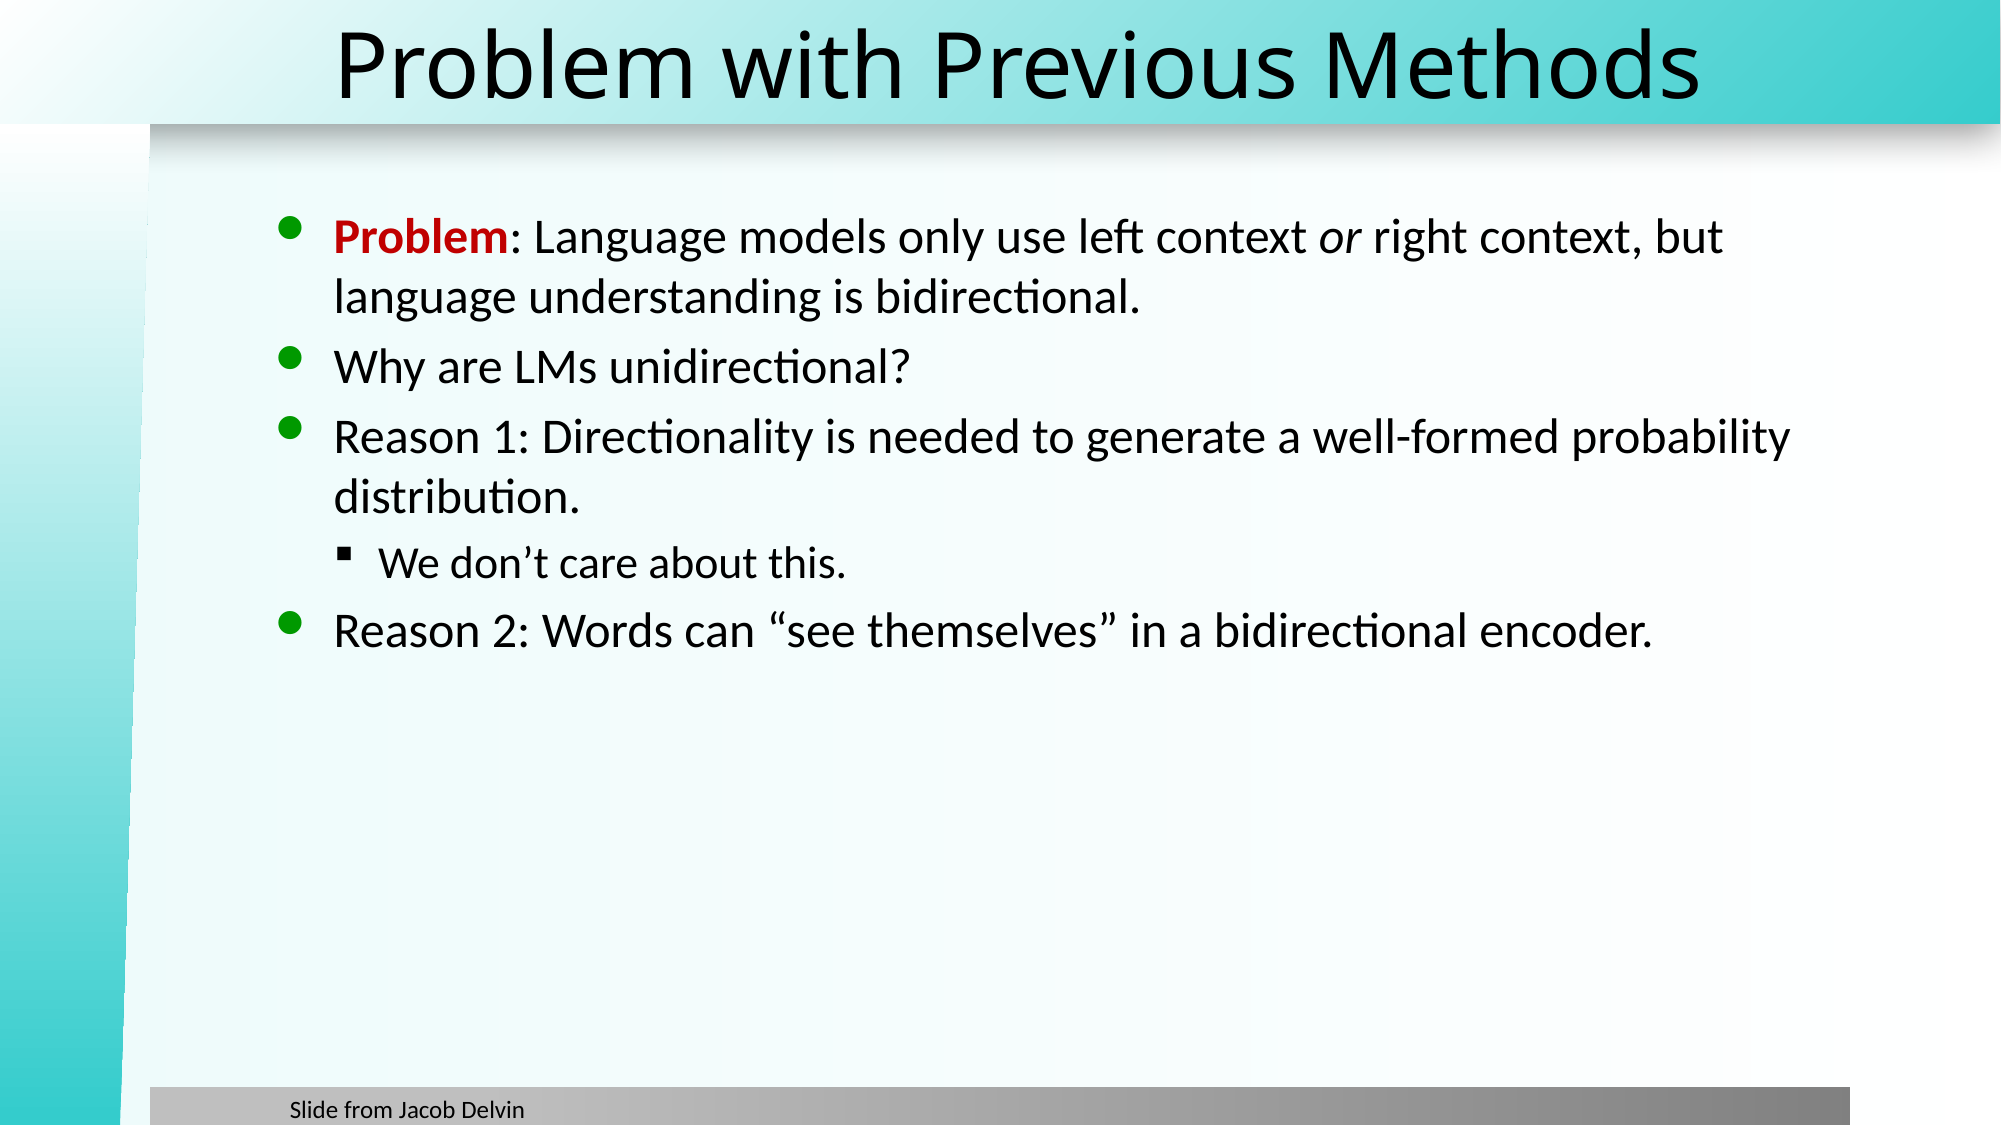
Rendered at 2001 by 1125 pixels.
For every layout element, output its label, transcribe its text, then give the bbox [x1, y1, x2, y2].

title Problem with Previous Methods [294, 0, 2000, 125]
text_box Slide from Jacob Delvin [274, 1086, 560, 1125]
list Problem: Language models only use left context or right context, but language understanding is bidirectional. Why are LMs unidirectional? Reason 1: Directionality is needed to generate a well-formed probability distribution. We don’t care about this. Reason 2: Words can “see themselves” in a bidirectional encoder. [274, 203, 1851, 1072]
